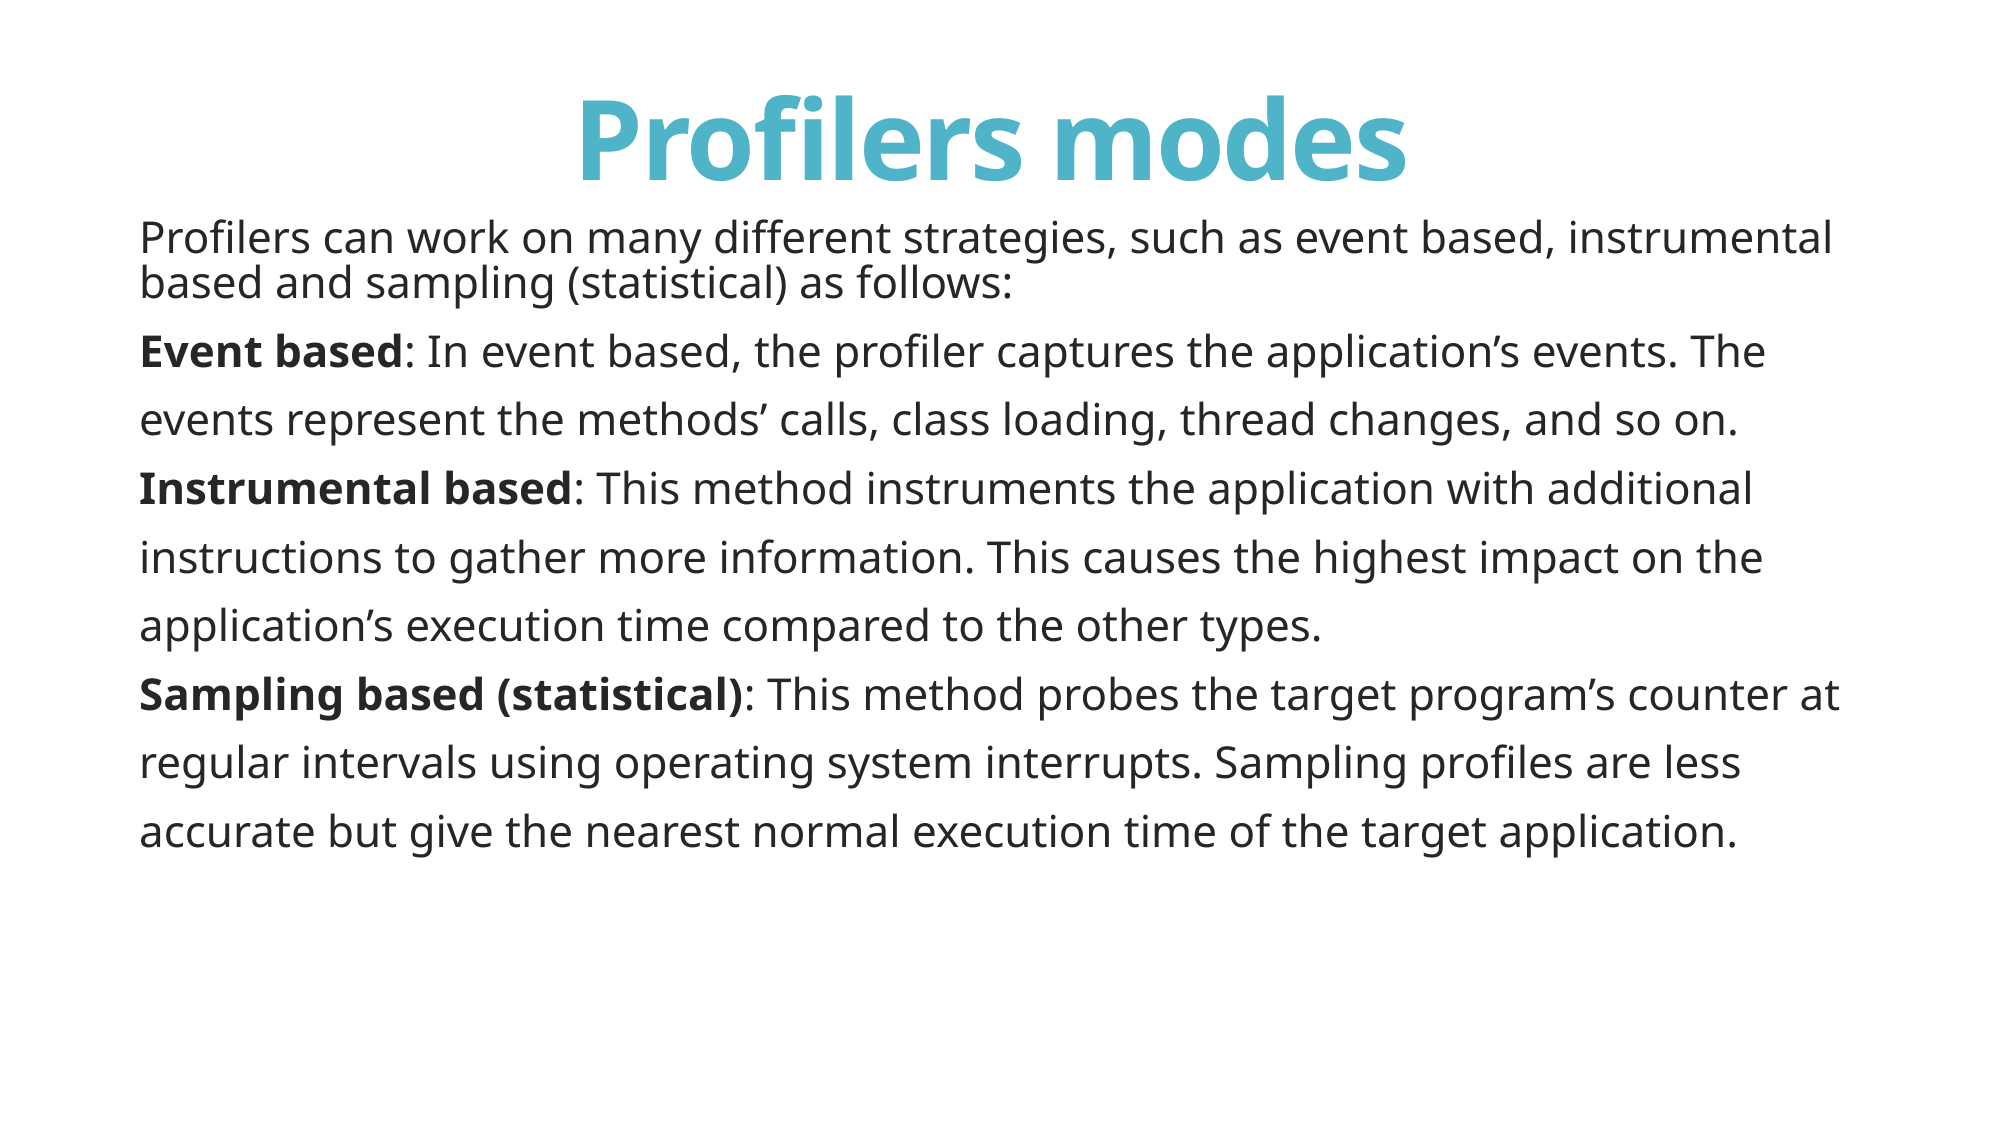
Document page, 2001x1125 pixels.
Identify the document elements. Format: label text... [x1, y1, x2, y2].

title Profilers modes [107, 81, 1875, 211]
list Profilers can work on many different strategies, such as event based, instrumental based and sampling (statistical) as follows: Event based: In event based, the profiler captures the application’s events. The events represent the methods’ calls, class loading, thread changes, and so on. Instrumental based: This method instruments the application with additional instructions to gather more information. This causes the highest impact on the application’s execution time compared to the other types. Sampling based (statistical): This method probes the target program’s counter at regular intervals using operating system interrupts. Sampling profiles are less accurate but give the nearest normal execution time of the target application. [111, 210, 1876, 1071]
